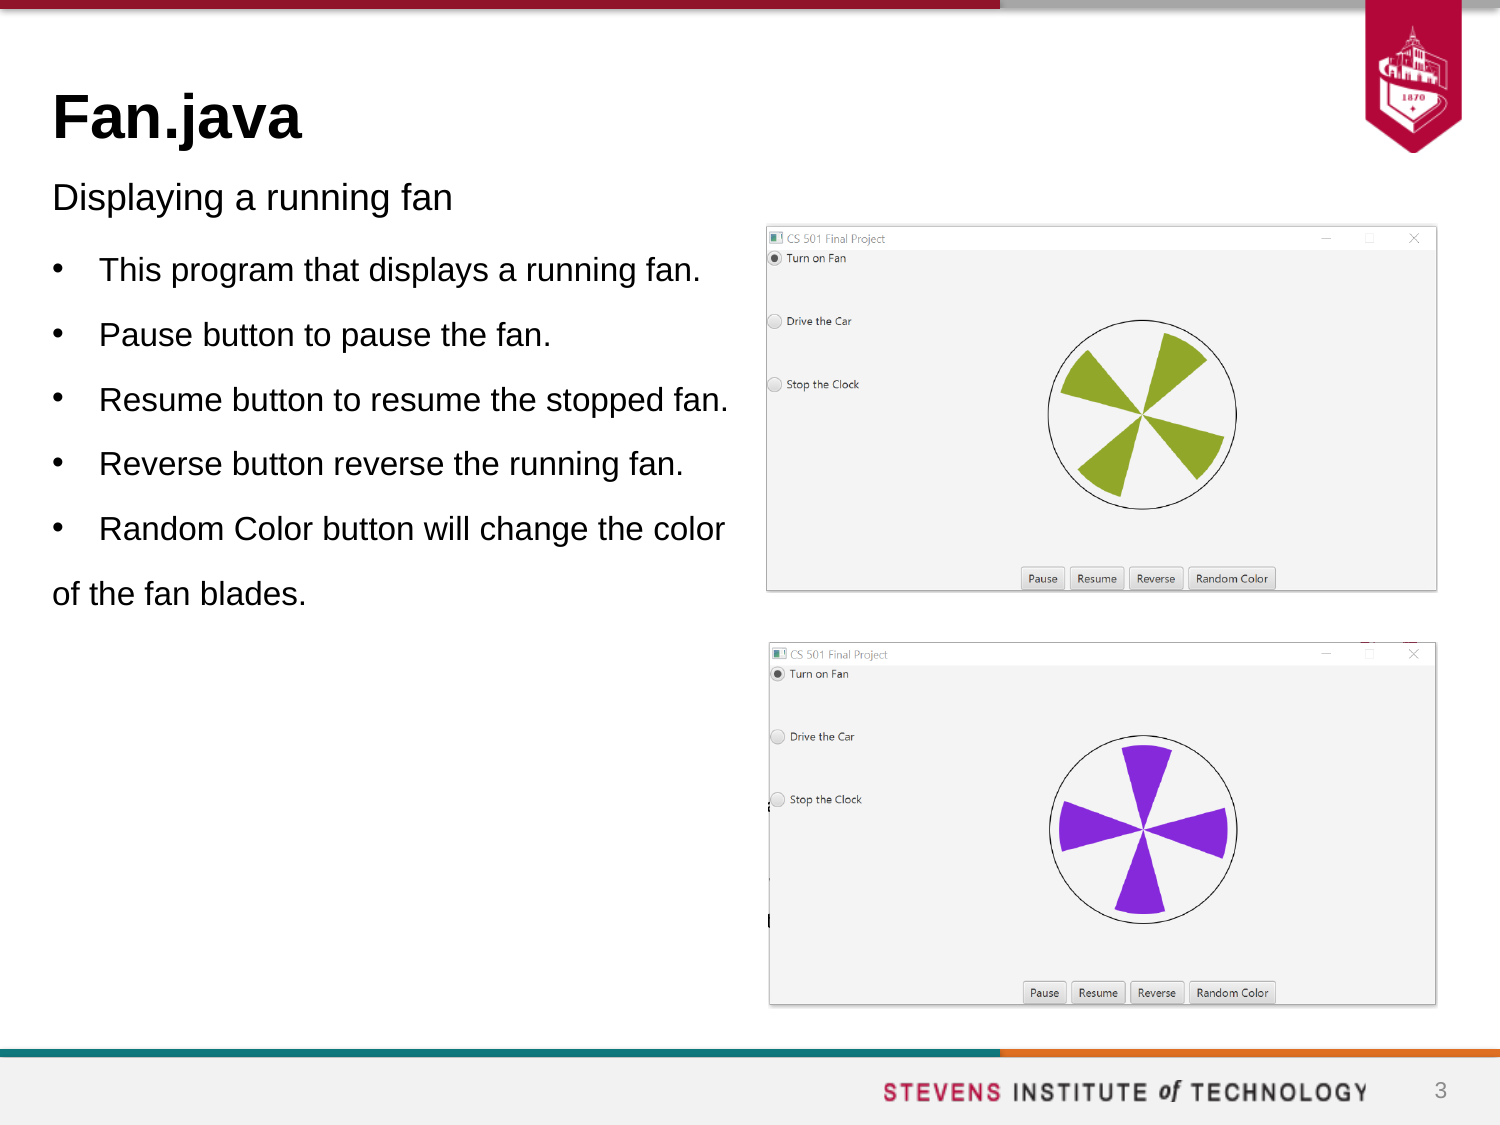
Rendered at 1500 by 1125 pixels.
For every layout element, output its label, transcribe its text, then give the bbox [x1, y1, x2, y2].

list This program that displays a running fan. Pause button to pause the fan. Resume button to resume the stopped fan. Reverse button reverse the running fan. Random Color button will change the color of the fan blades. [37, 240, 1463, 1000]
picture [766, 223, 1439, 593]
picture [767, 642, 1439, 1009]
slide_number 3 [1401, 1059, 1481, 1120]
list Displaying a running fan [37, 165, 1463, 232]
title Fan.java [37, 68, 1236, 157]
